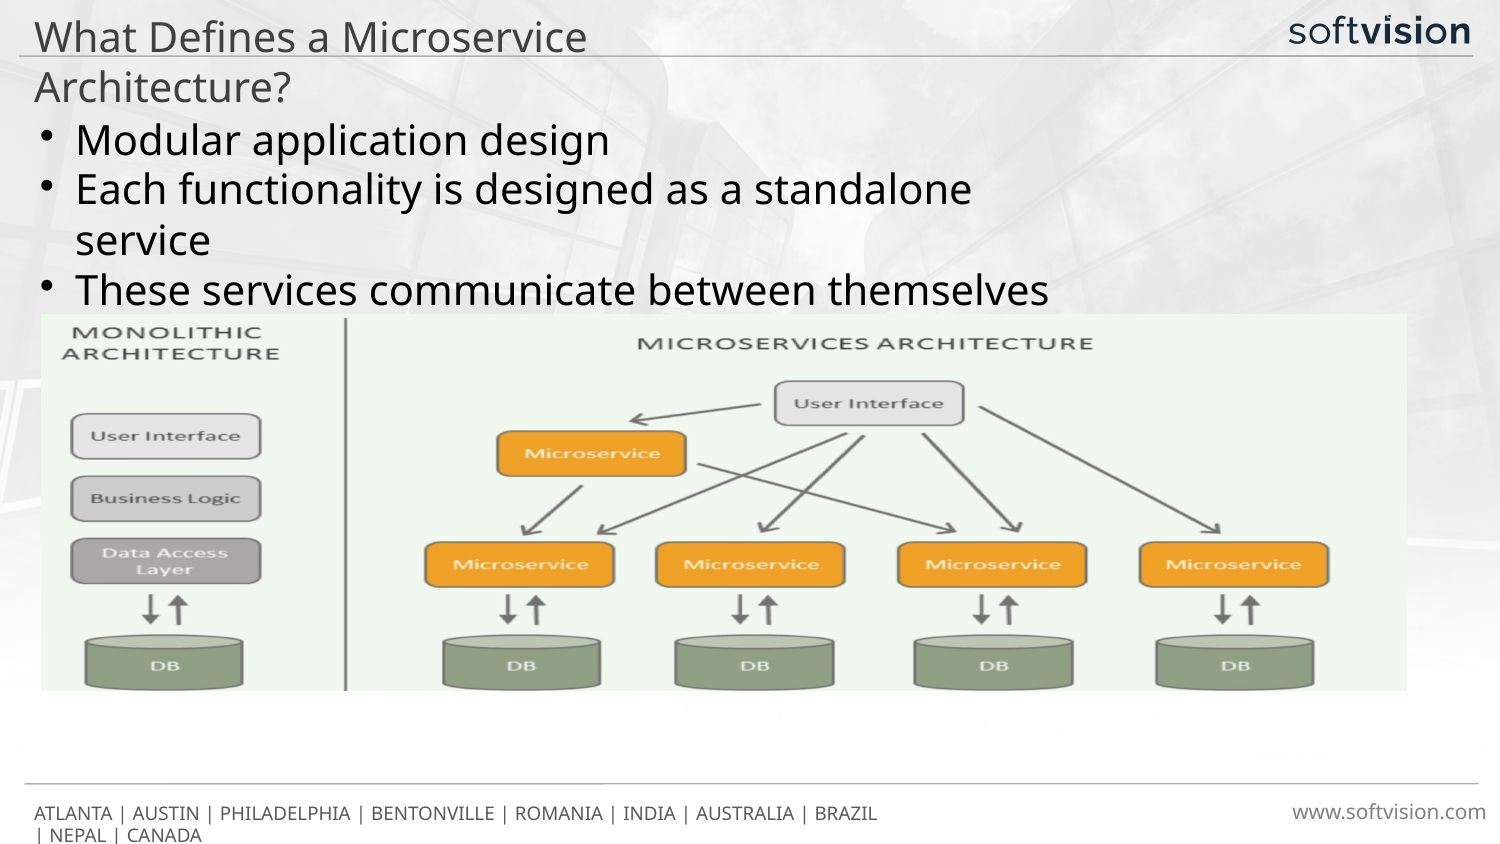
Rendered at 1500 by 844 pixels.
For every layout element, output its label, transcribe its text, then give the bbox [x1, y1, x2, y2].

text_box ATLANTA | AUSTIN | PHILADELPHIA | BENTONVILLE | ROMANIA | INDIA | AUSTRALIA | BRAZIL | NEPAL | CANADA [19, 794, 899, 844]
text_box What Defines a Microservice Architecture? [19, 3, 870, 98]
text_box www.softvision.com [1277, 791, 1500, 831]
text_box [37, 67, 68, 138]
text_box Modular application design Each functionality is designed as a standalone service These services communicate between themselves via APIs [25, 60, 1095, 345]
chart [569, 82, 1500, 750]
picture [0, 0, 1500, 844]
